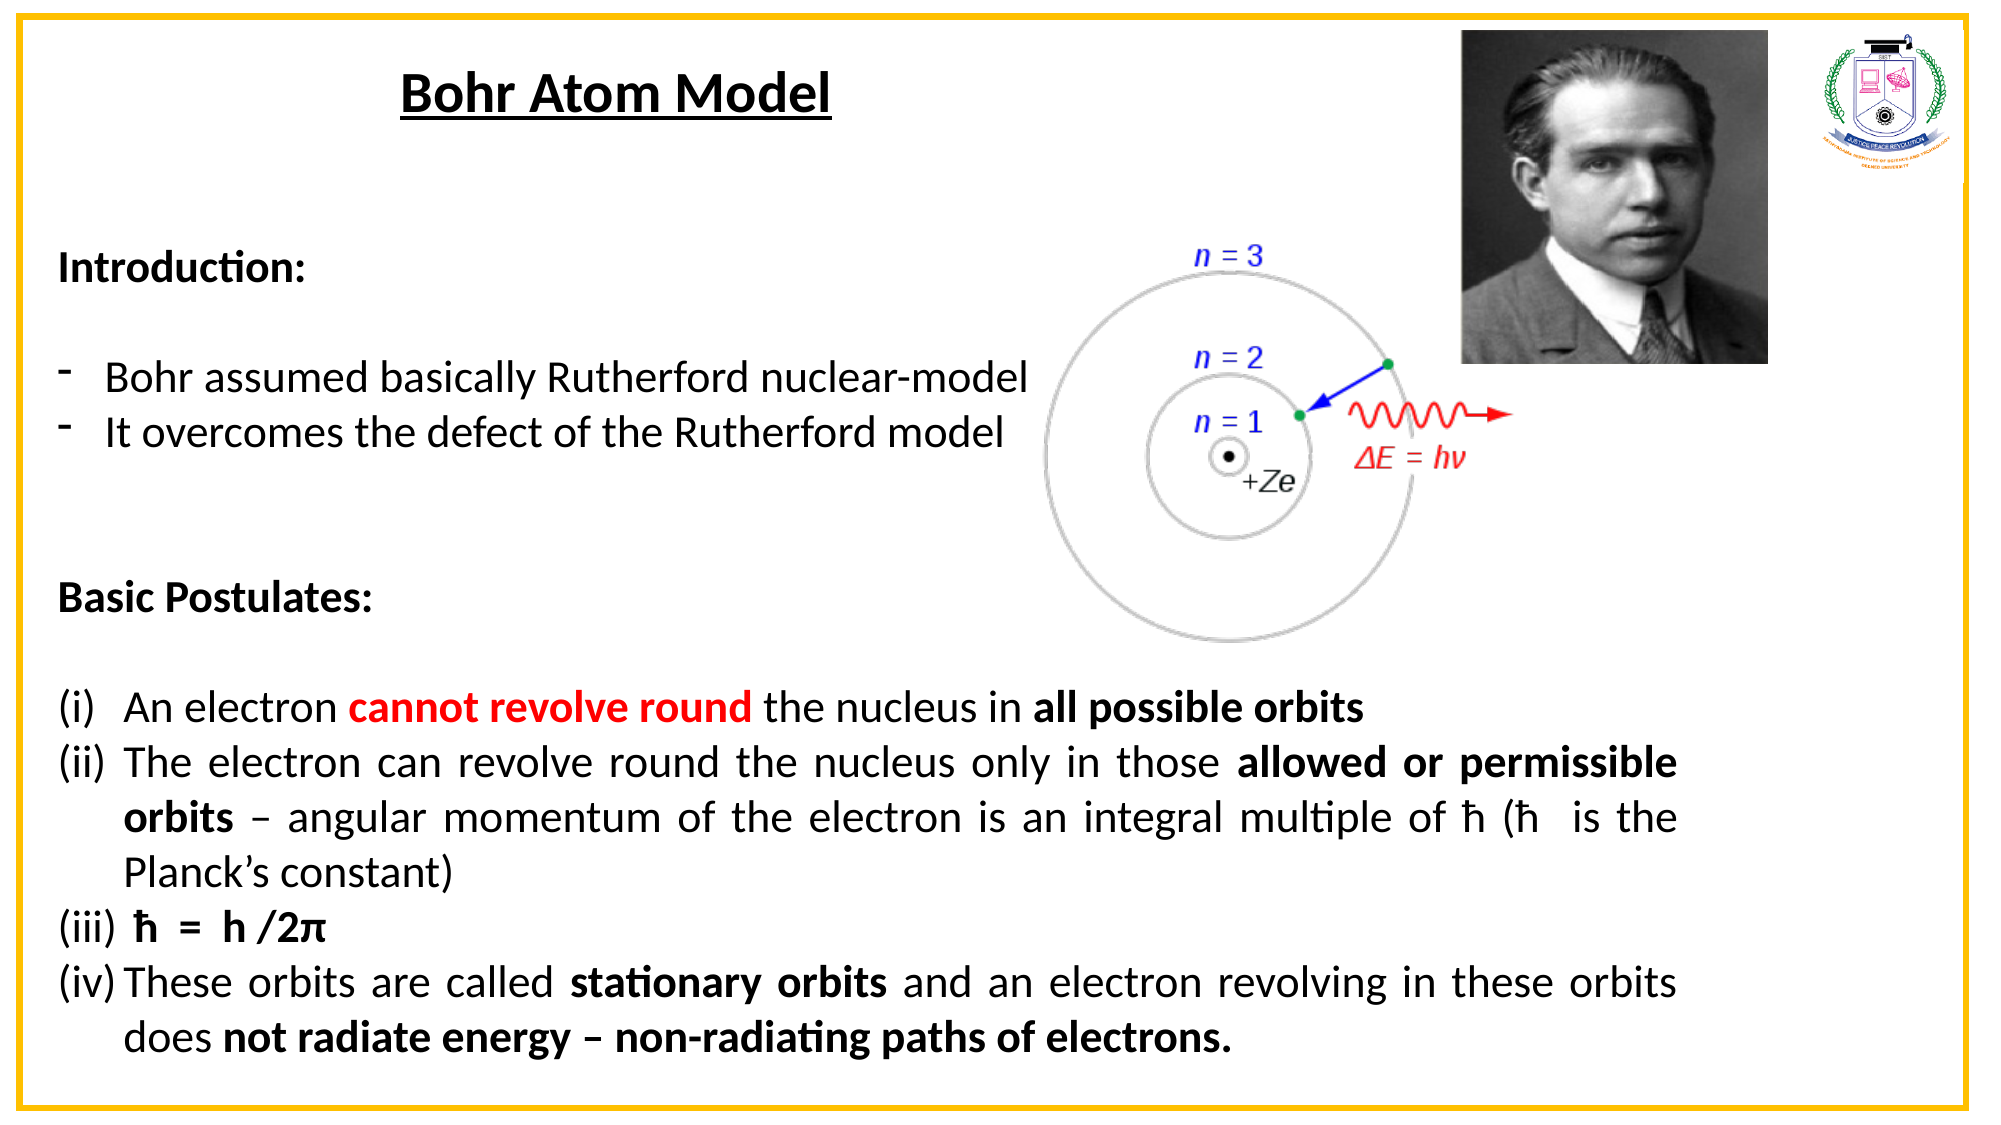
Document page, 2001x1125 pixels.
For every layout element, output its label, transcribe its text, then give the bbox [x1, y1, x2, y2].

text_box Bohr Atom Model [385, 46, 863, 132]
picture [1037, 30, 1769, 652]
picture [1806, 30, 1964, 183]
text_box [74, 46, 1460, 229]
text_box Introduction: Bohr assumed basically Rutherford nuclear-model It overcomes the defect of the Rutherford model Basic Postulates: An electron cannot revolve round the nucleus in all possible orbits The electron can revolve round the nucleus only in those allowed or permissible orbits – angular momentum of the electron is an integral multiple of ħ (ħ is the Planck’s constant) ħ = h /2π These orbits are called stationary orbits and an electron revolving in these orbits does not radiate energy – non-radiating paths of electrons. [42, 229, 1693, 1124]
text_box [18, 16, 1967, 1109]
